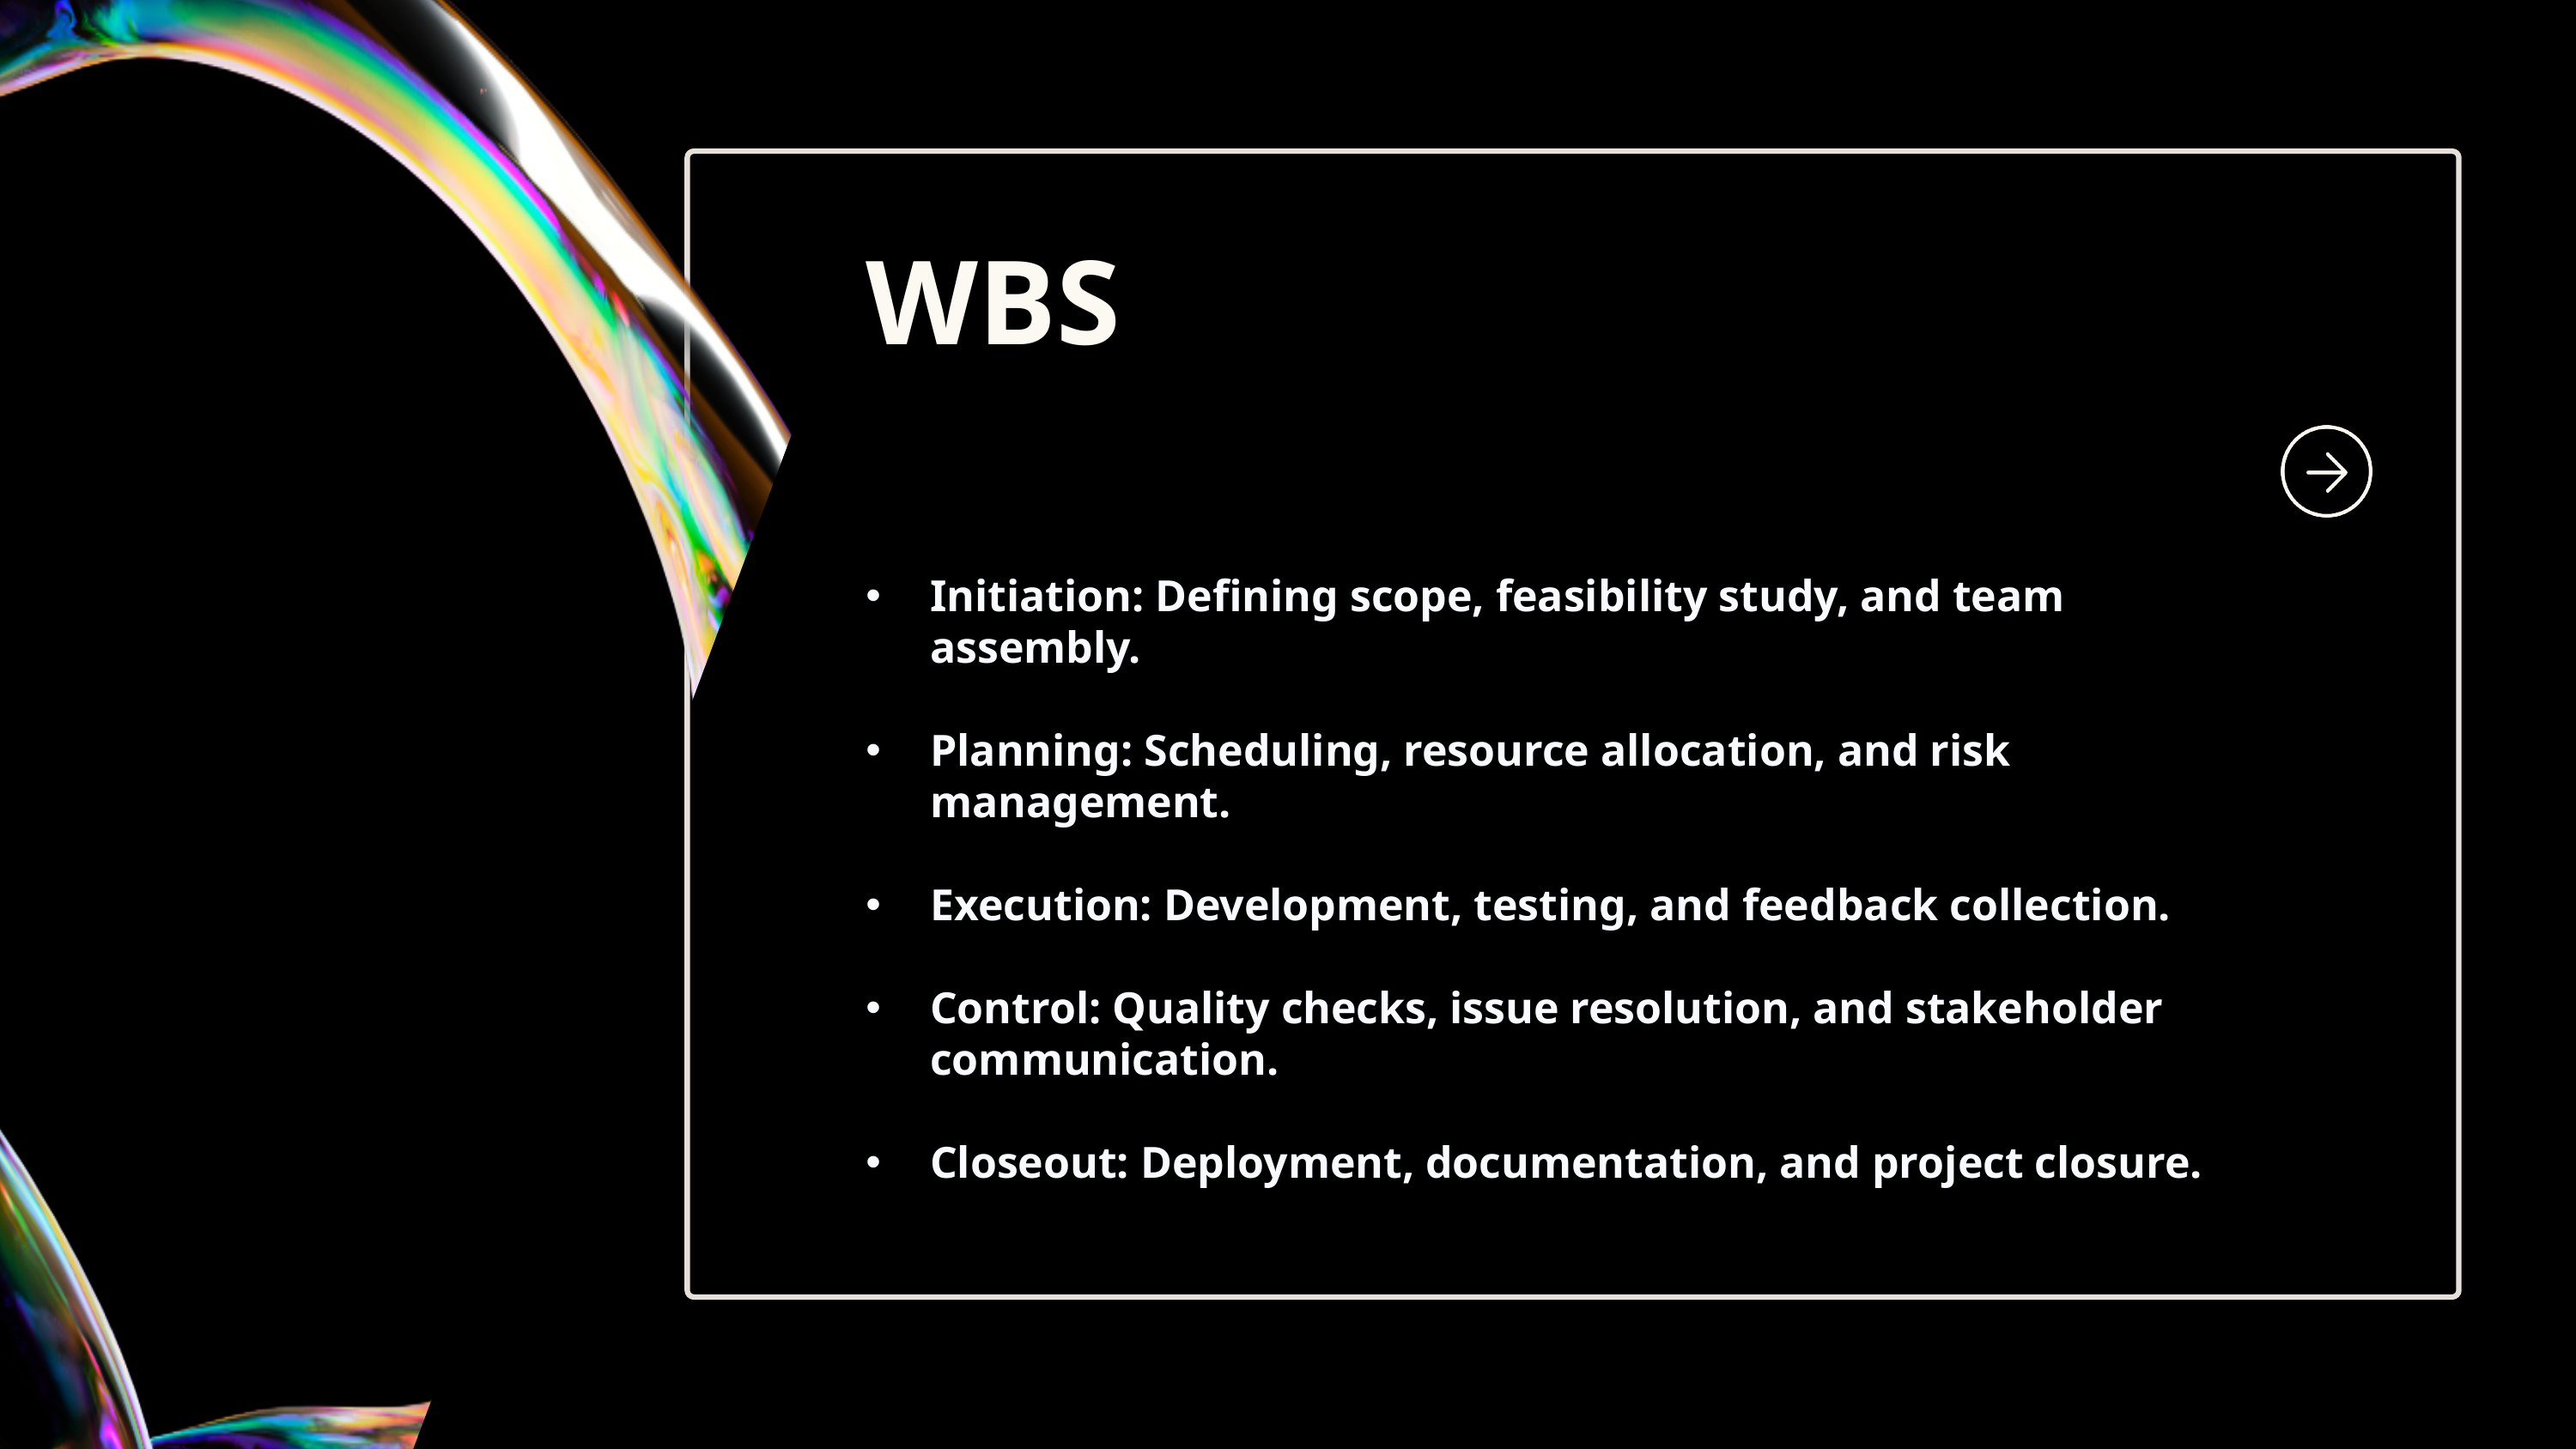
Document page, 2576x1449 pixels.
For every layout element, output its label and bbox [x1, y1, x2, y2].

text_box [0, 0, 903, 1449]
text_box [687, 150, 2459, 1298]
